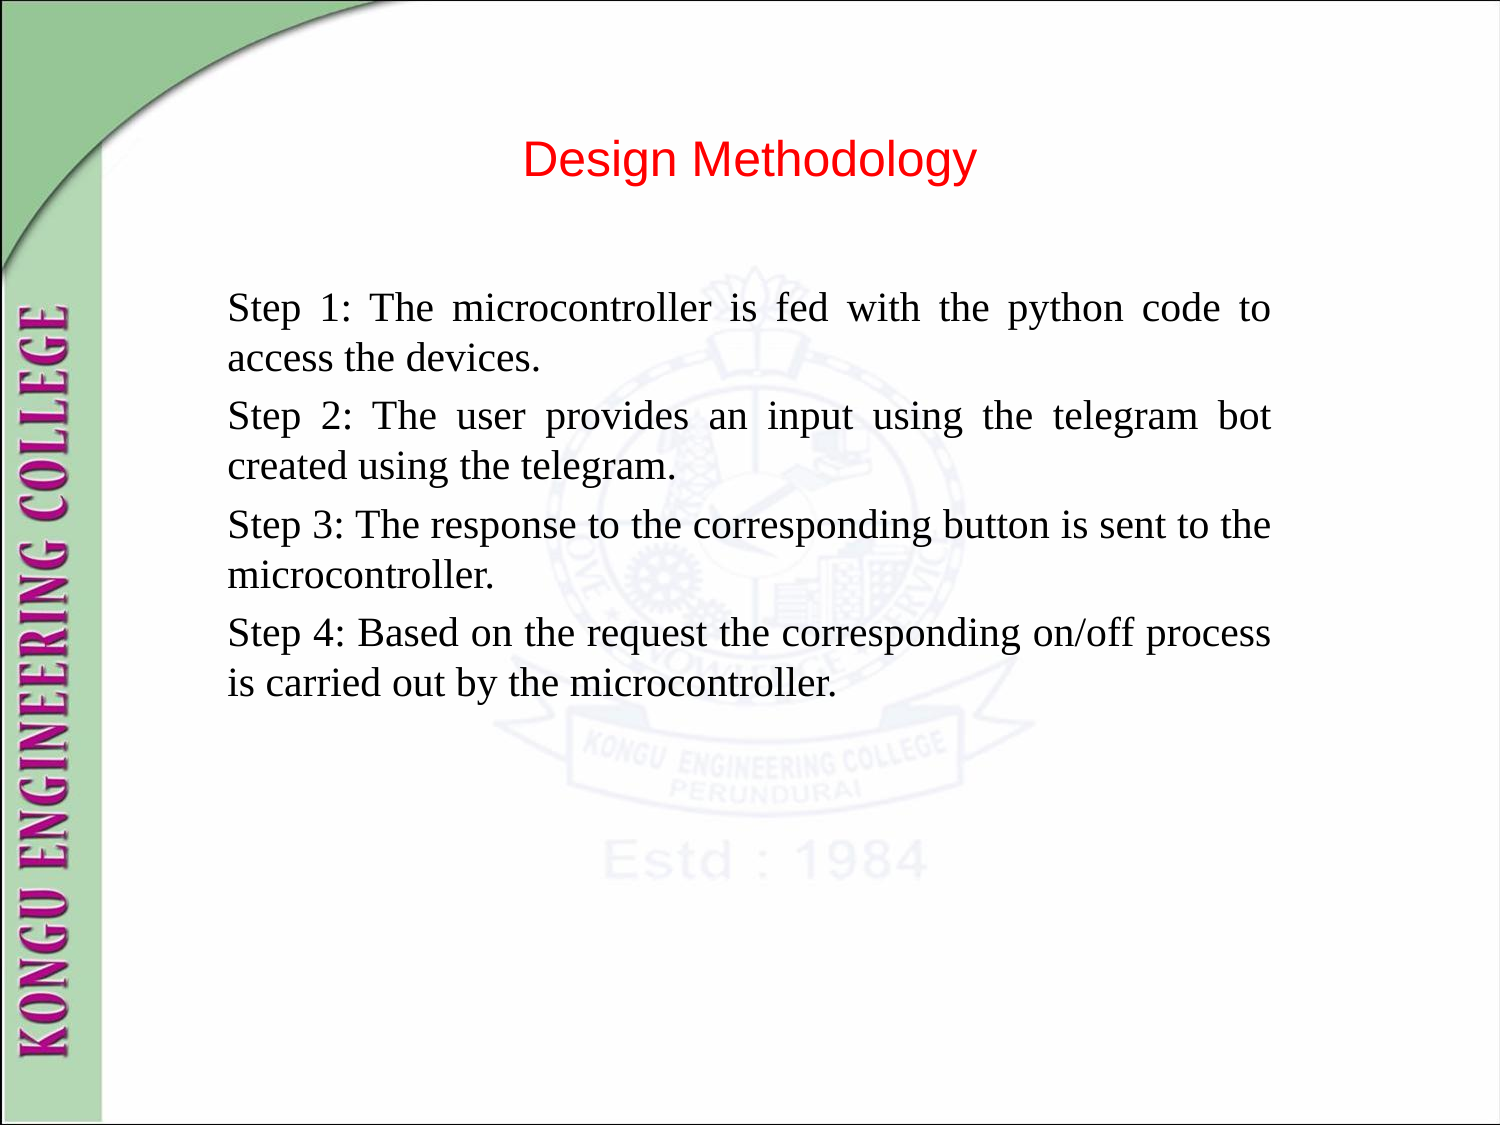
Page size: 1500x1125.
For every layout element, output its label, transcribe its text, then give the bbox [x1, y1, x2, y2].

text_box [212, 351, 1398, 841]
text_box Design Methodology [74, 48, 1425, 186]
picture [0, 0, 1500, 1125]
text_box Step 1: The microcontroller is fed with the python code to access the devices. Step 2: The user provides an input using the telegram bot created using the telegram. Step 3: The response to the corresponding button is sent to the microcontroller. Step 4: Based on the request the corresponding on/off process is carried out by the microcontroller. [137, 155, 1288, 819]
